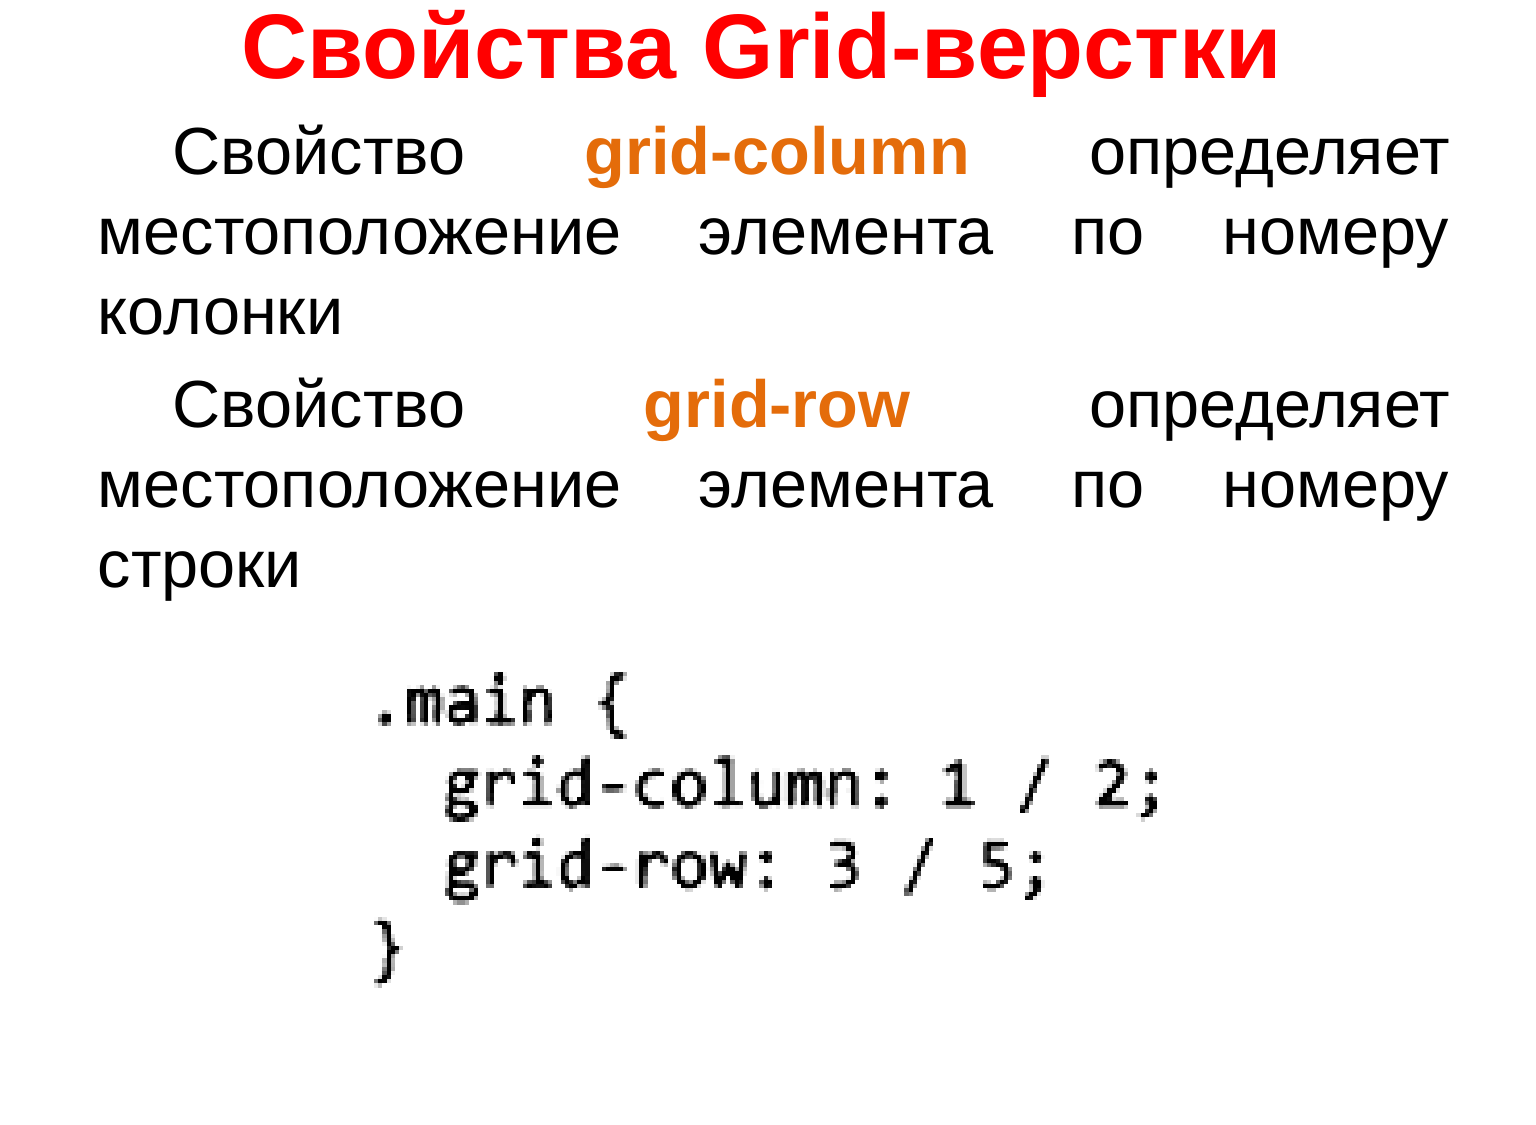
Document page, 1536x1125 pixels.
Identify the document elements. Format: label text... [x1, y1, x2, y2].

title Свойства Grid-верстки [70, 0, 1453, 136]
list Свойство grid-column определяет местоположение элемента по номеру колонки Свойство grid-row определяет местоположение элемента по номеру строки [82, 100, 1465, 988]
picture [296, 652, 1228, 988]
